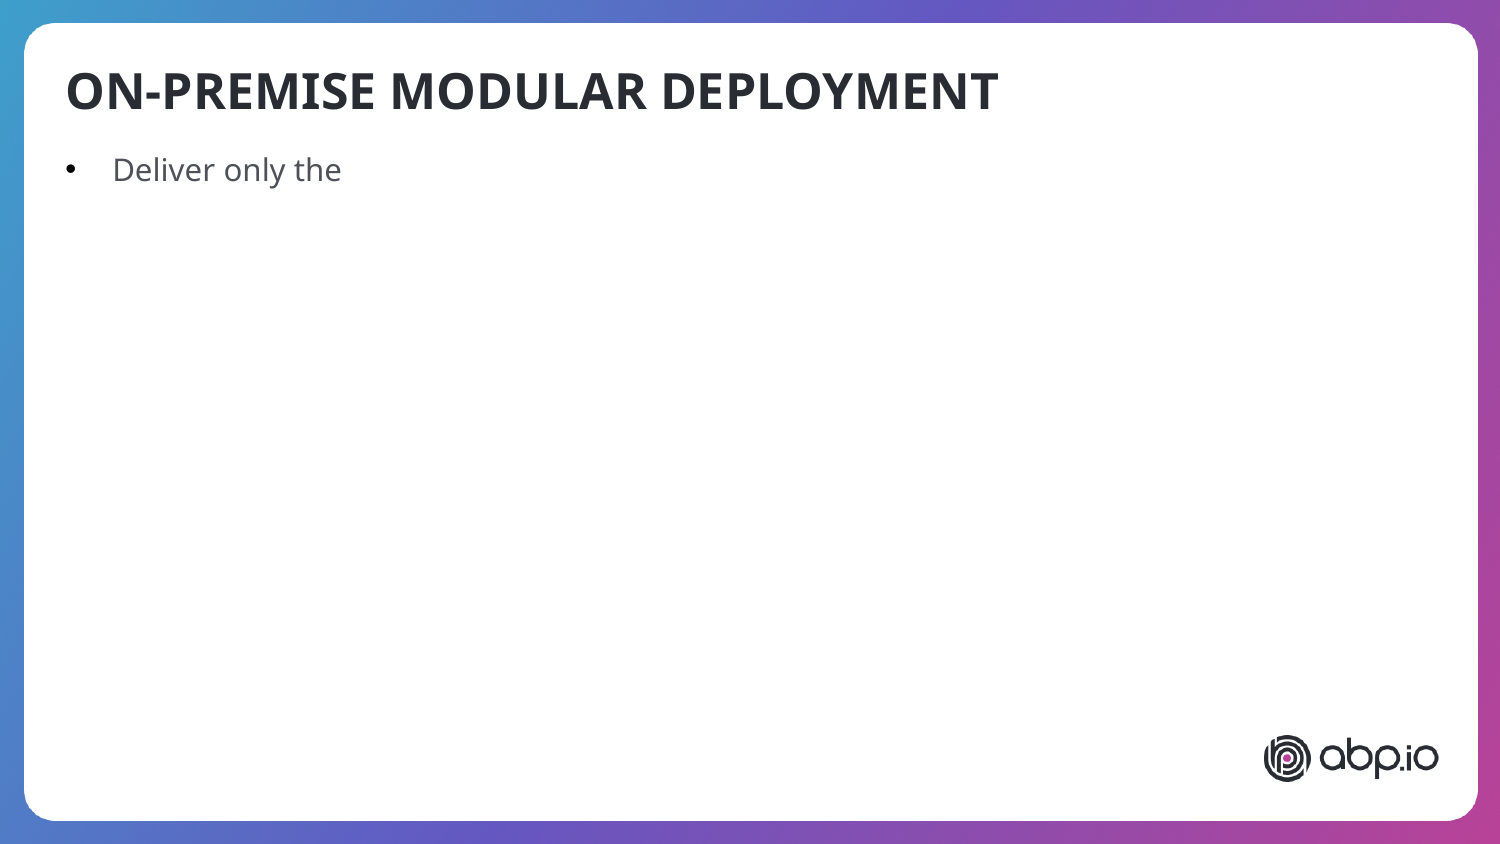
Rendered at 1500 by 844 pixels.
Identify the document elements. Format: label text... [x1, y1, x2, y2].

text_box Deliver only the [50, 135, 1430, 722]
text_box ON-PREMISE MODULAR DEPLOYMENT [50, 44, 1430, 135]
picture [0, 0, 1500, 844]
